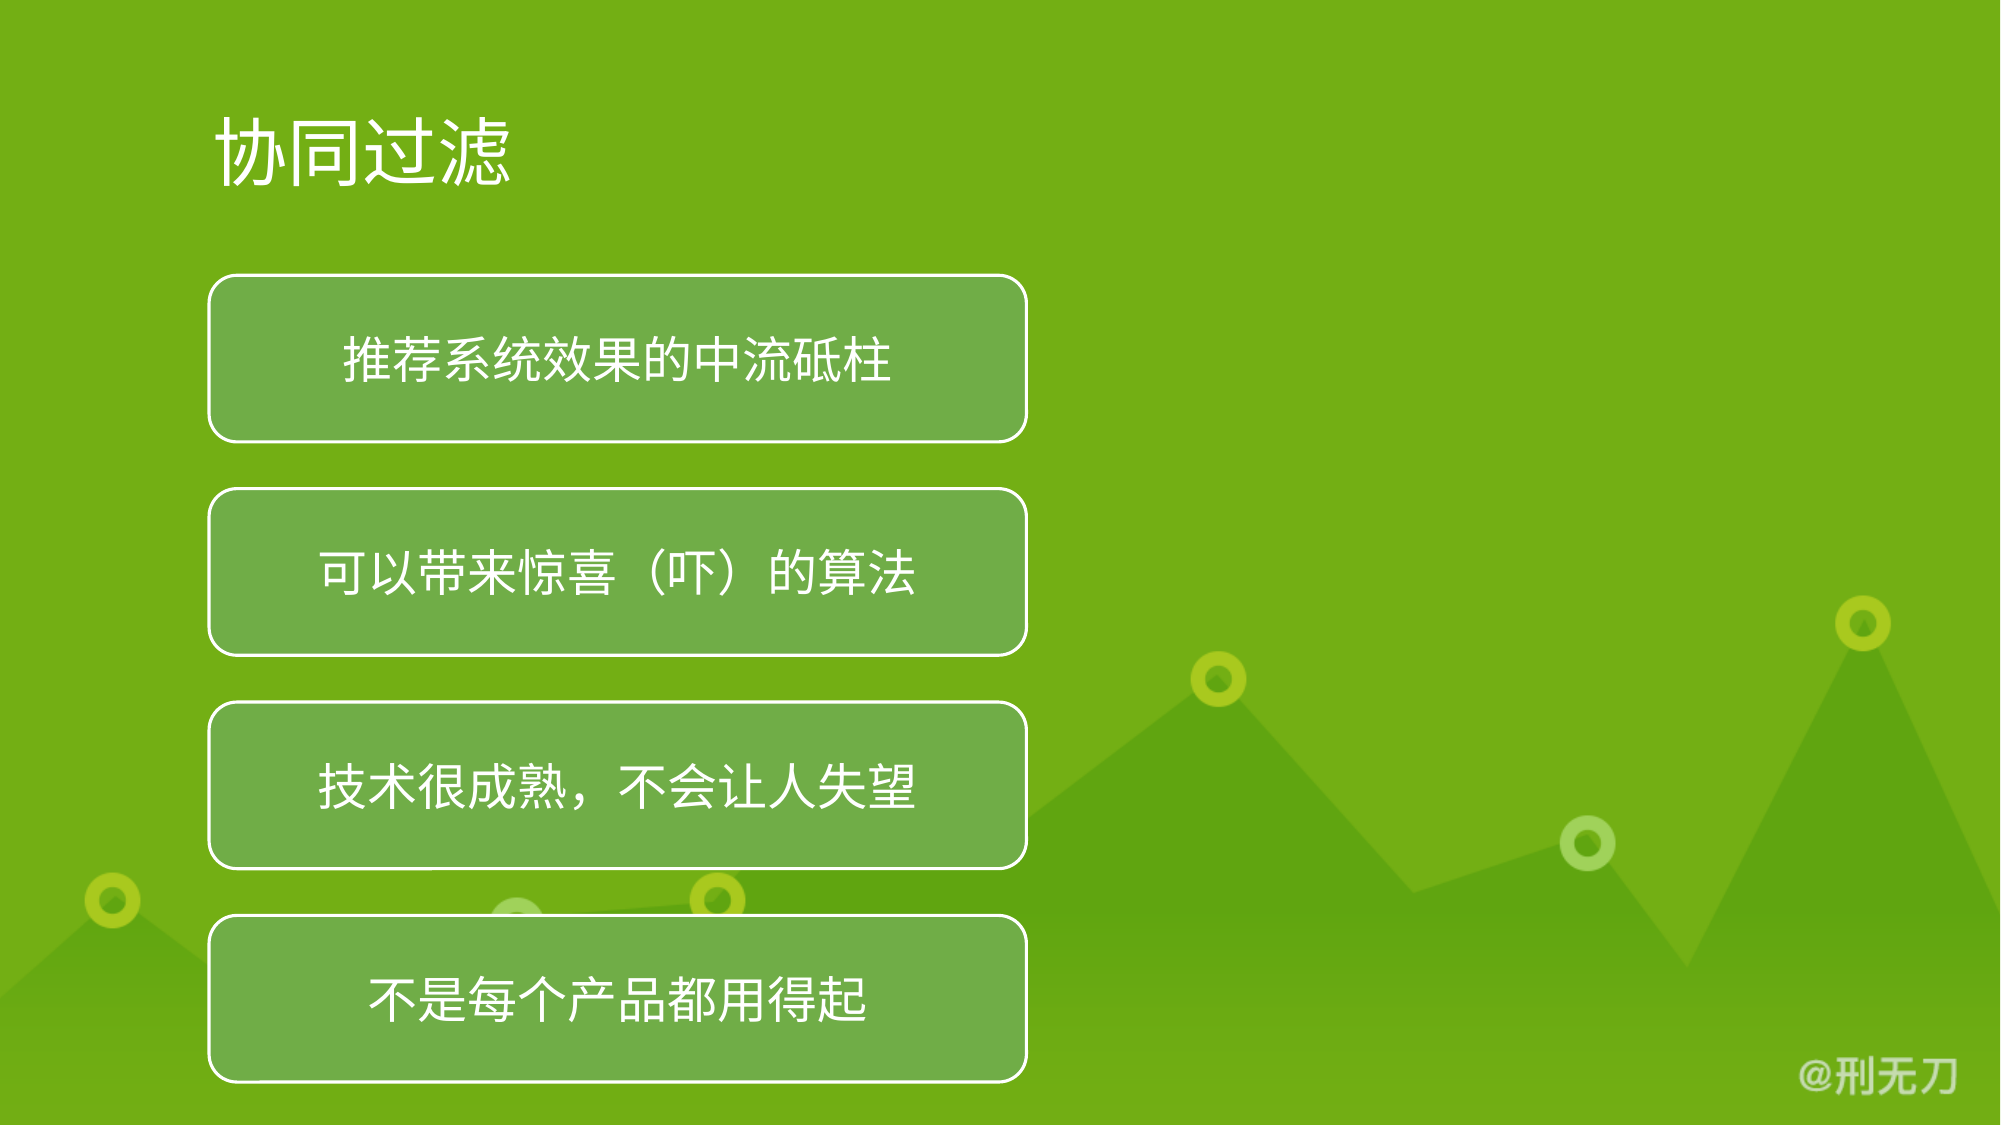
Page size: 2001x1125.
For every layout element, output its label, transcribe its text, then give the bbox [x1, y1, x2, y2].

text_box 技术很成熟，不会让人失望 [207, 700, 1029, 871]
title 协同过滤 [197, 0, 1823, 313]
text_box 可以带来惊喜（吓）的算法 [207, 487, 1029, 657]
text_box 不是每个产品都用得起 [207, 913, 1029, 1084]
text_box 推荐系统效果的中流砥柱 [207, 273, 1029, 444]
picture [0, 0, 2001, 1125]
